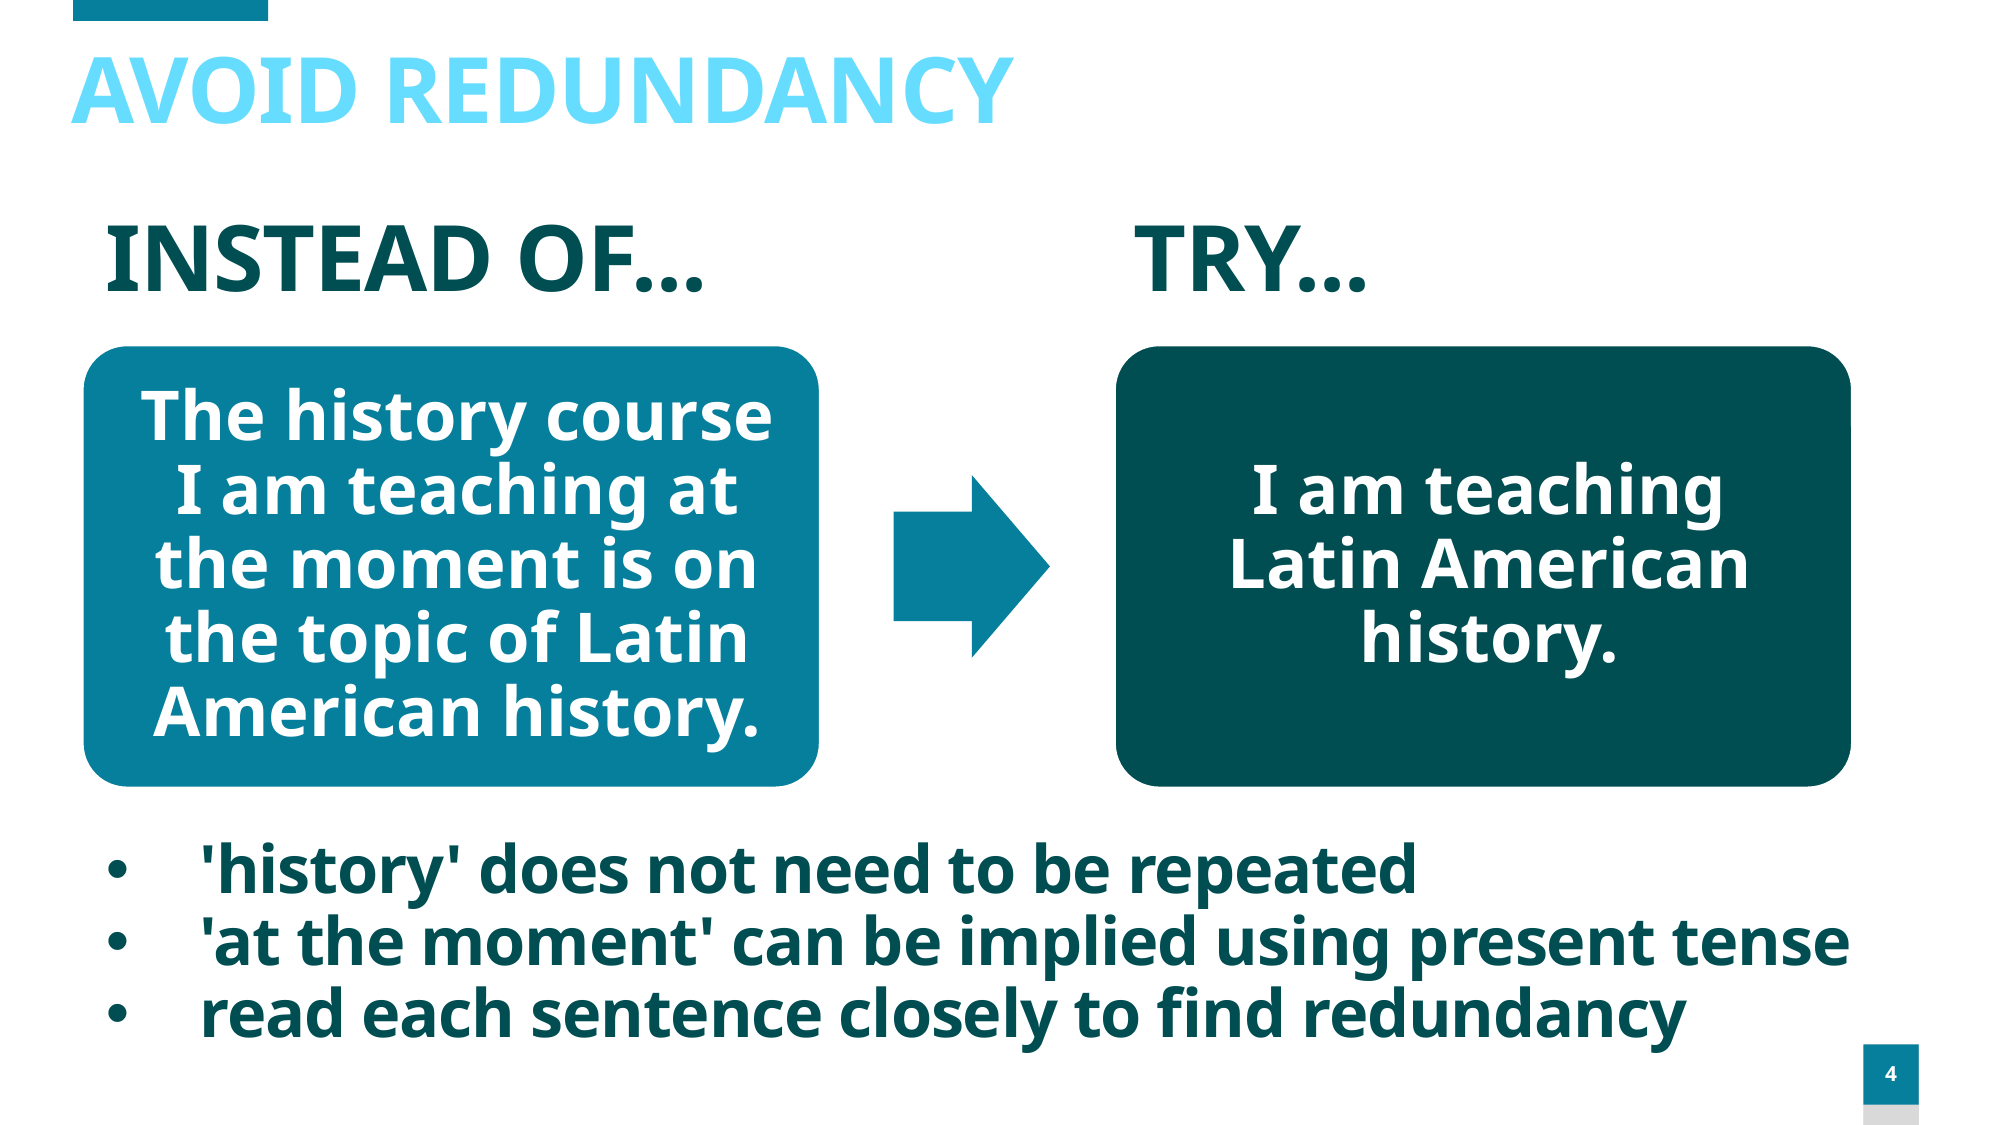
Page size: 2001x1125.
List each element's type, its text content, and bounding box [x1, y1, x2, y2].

text_box 4 [1863, 1060, 1919, 1105]
text_box 'history' does not need to be repeated 'at the moment' can be implied using present tense read each sentence closely to find redundancy [90, 828, 1940, 1060]
text_box AVOID REDUNDANCY [56, 37, 1103, 151]
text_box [82, 281, 1853, 852]
text_box [1863, 1060, 1920, 1125]
title INSTEAD OF... TRY... [90, 204, 1939, 320]
